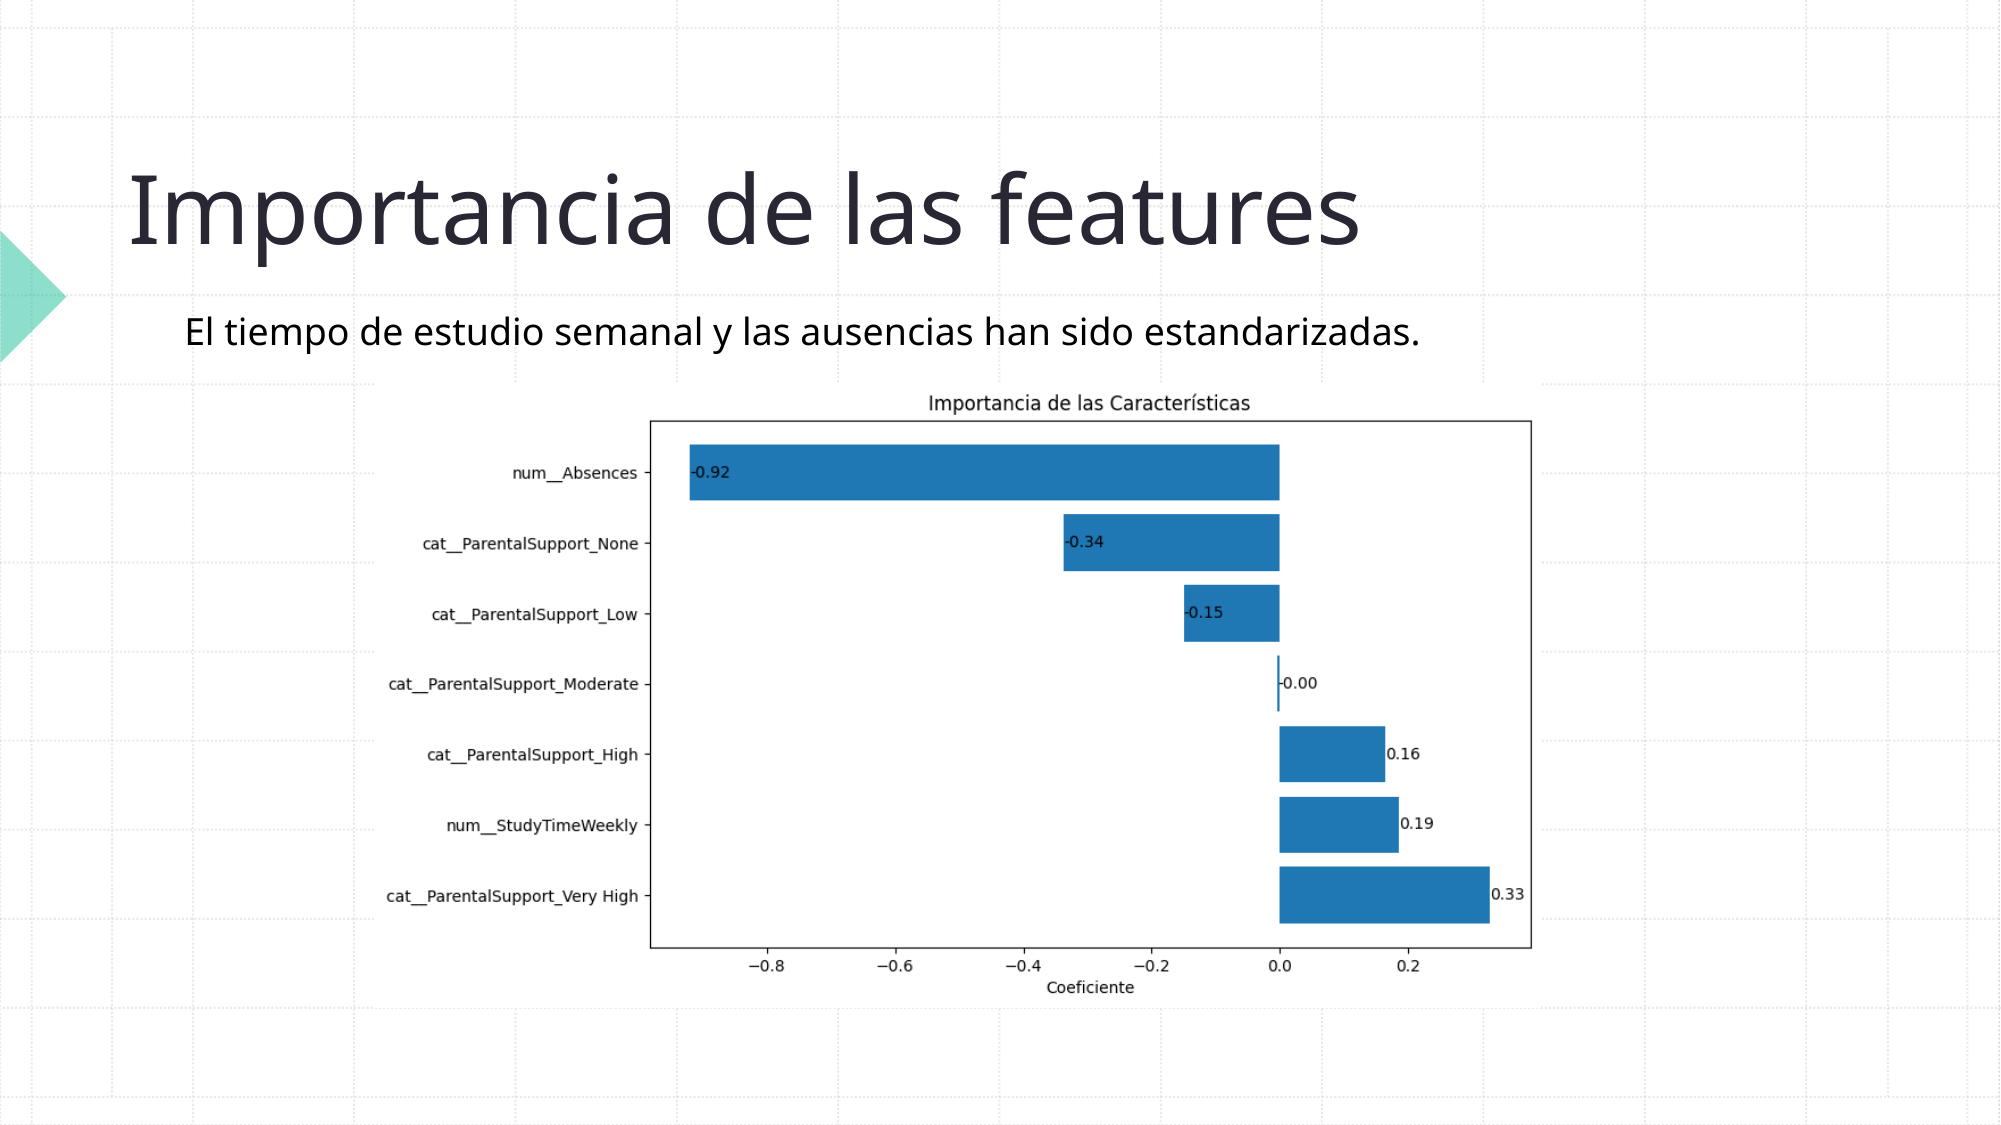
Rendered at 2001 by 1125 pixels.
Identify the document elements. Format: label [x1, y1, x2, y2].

list [375, 383, 1541, 1008]
text_box [0, 0, 2000, 1125]
